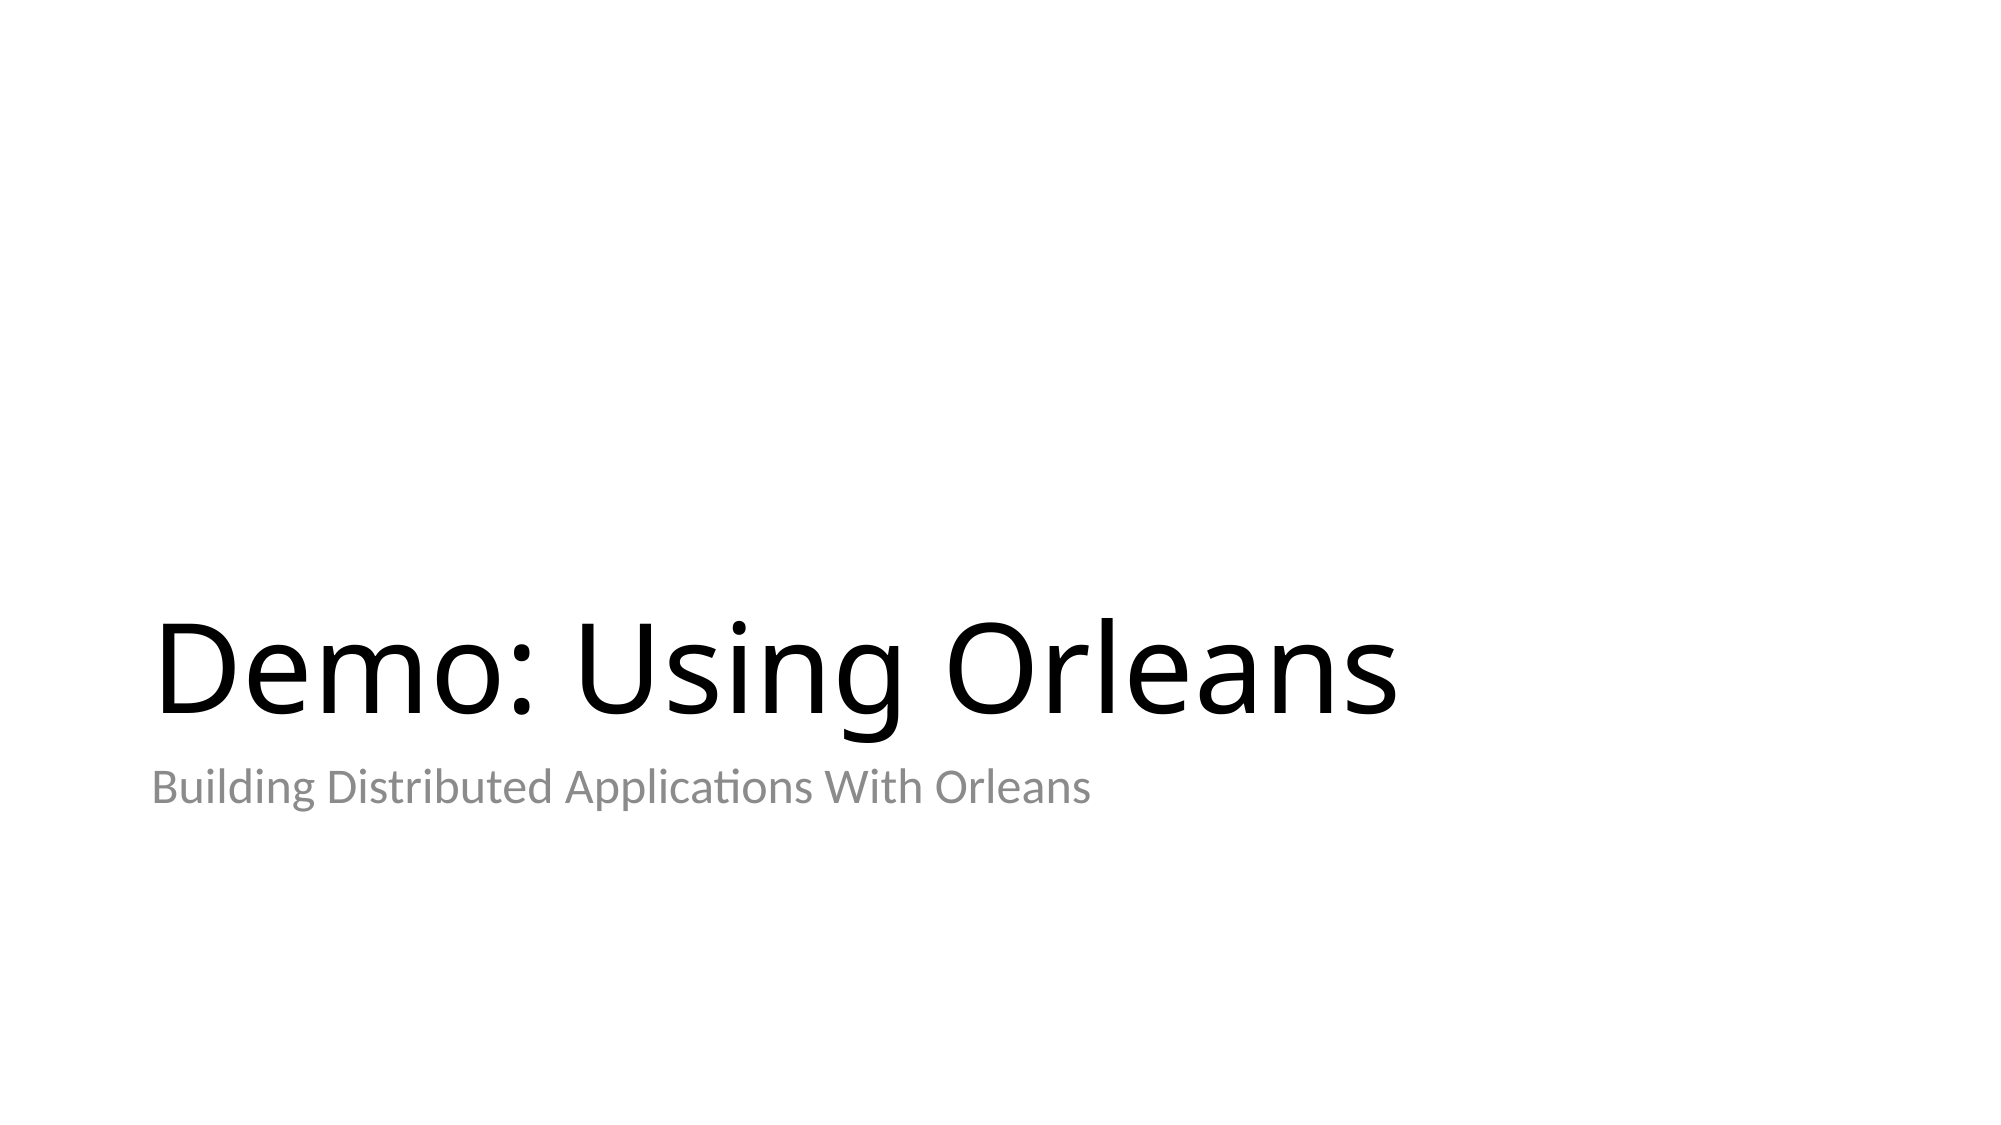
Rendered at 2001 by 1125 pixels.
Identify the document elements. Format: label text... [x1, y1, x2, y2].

list Building Distributed Applications With Orleans [136, 752, 1862, 999]
title Demo: Using Orleans [136, 280, 1862, 749]
